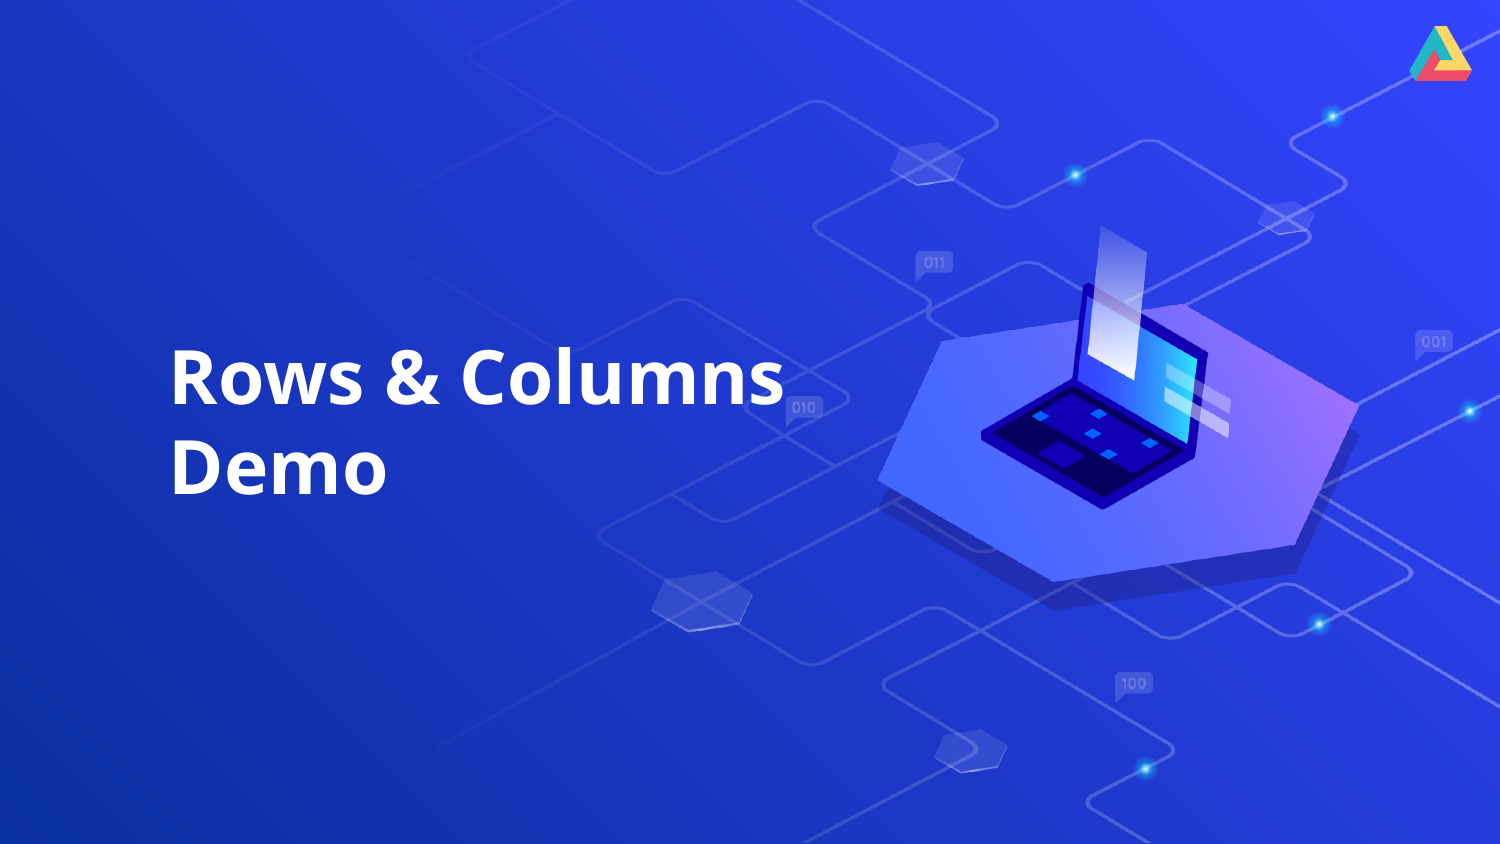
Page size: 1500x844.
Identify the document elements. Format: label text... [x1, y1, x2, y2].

picture [0, 0, 1500, 844]
title Rows & Columns Demo [168, 319, 869, 510]
